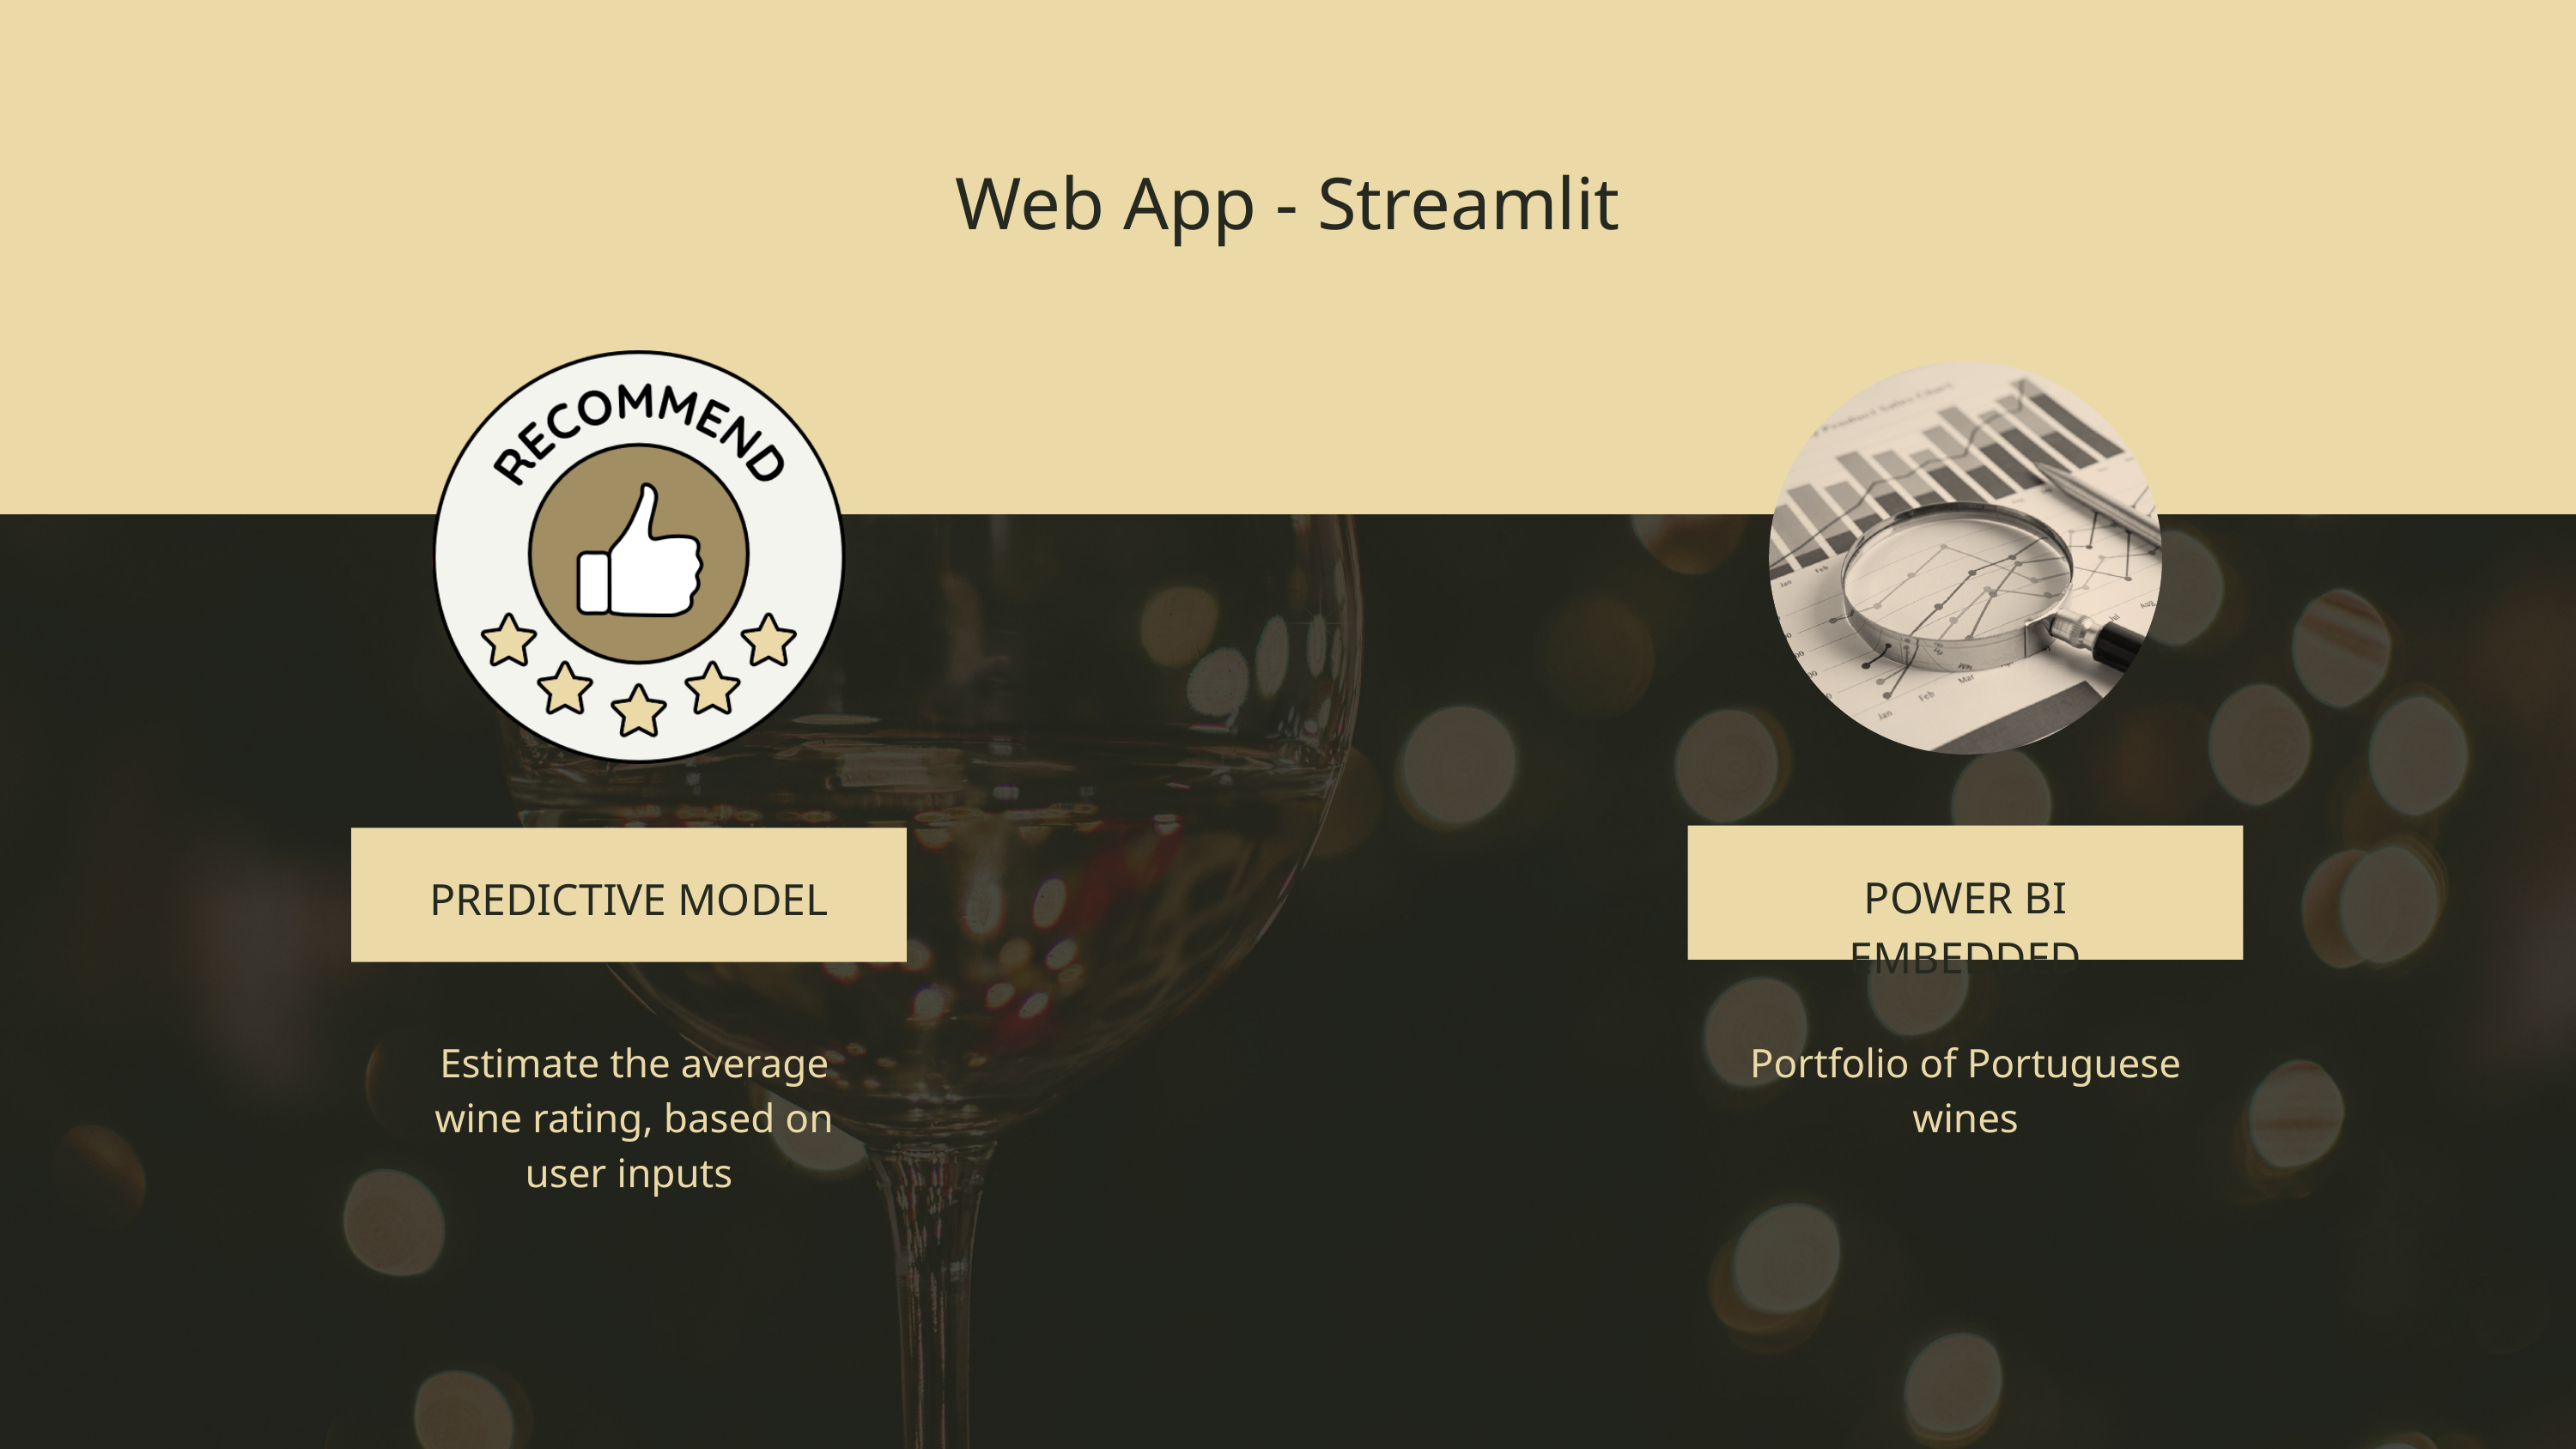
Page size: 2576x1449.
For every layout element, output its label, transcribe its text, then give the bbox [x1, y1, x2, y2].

text_box Portfolio of Portuguese wines [1748, 1030, 2183, 1141]
text_box Estimate the average wine rating, based on user inputs [416, 1030, 852, 1196]
text_box PREDICTIVE MODEL [406, 864, 852, 925]
text_box Web App - Streamlit [715, 157, 1861, 244]
text_box [0, 0, 2576, 515]
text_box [432, 361, 826, 755]
text_box POWER BI EMBEDDED [1742, 862, 2189, 983]
text_box [351, 828, 907, 962]
text_box [0, 515, 2576, 1449]
text_box [432, 350, 846, 764]
text_box [1687, 825, 2244, 960]
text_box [1768, 361, 2163, 755]
